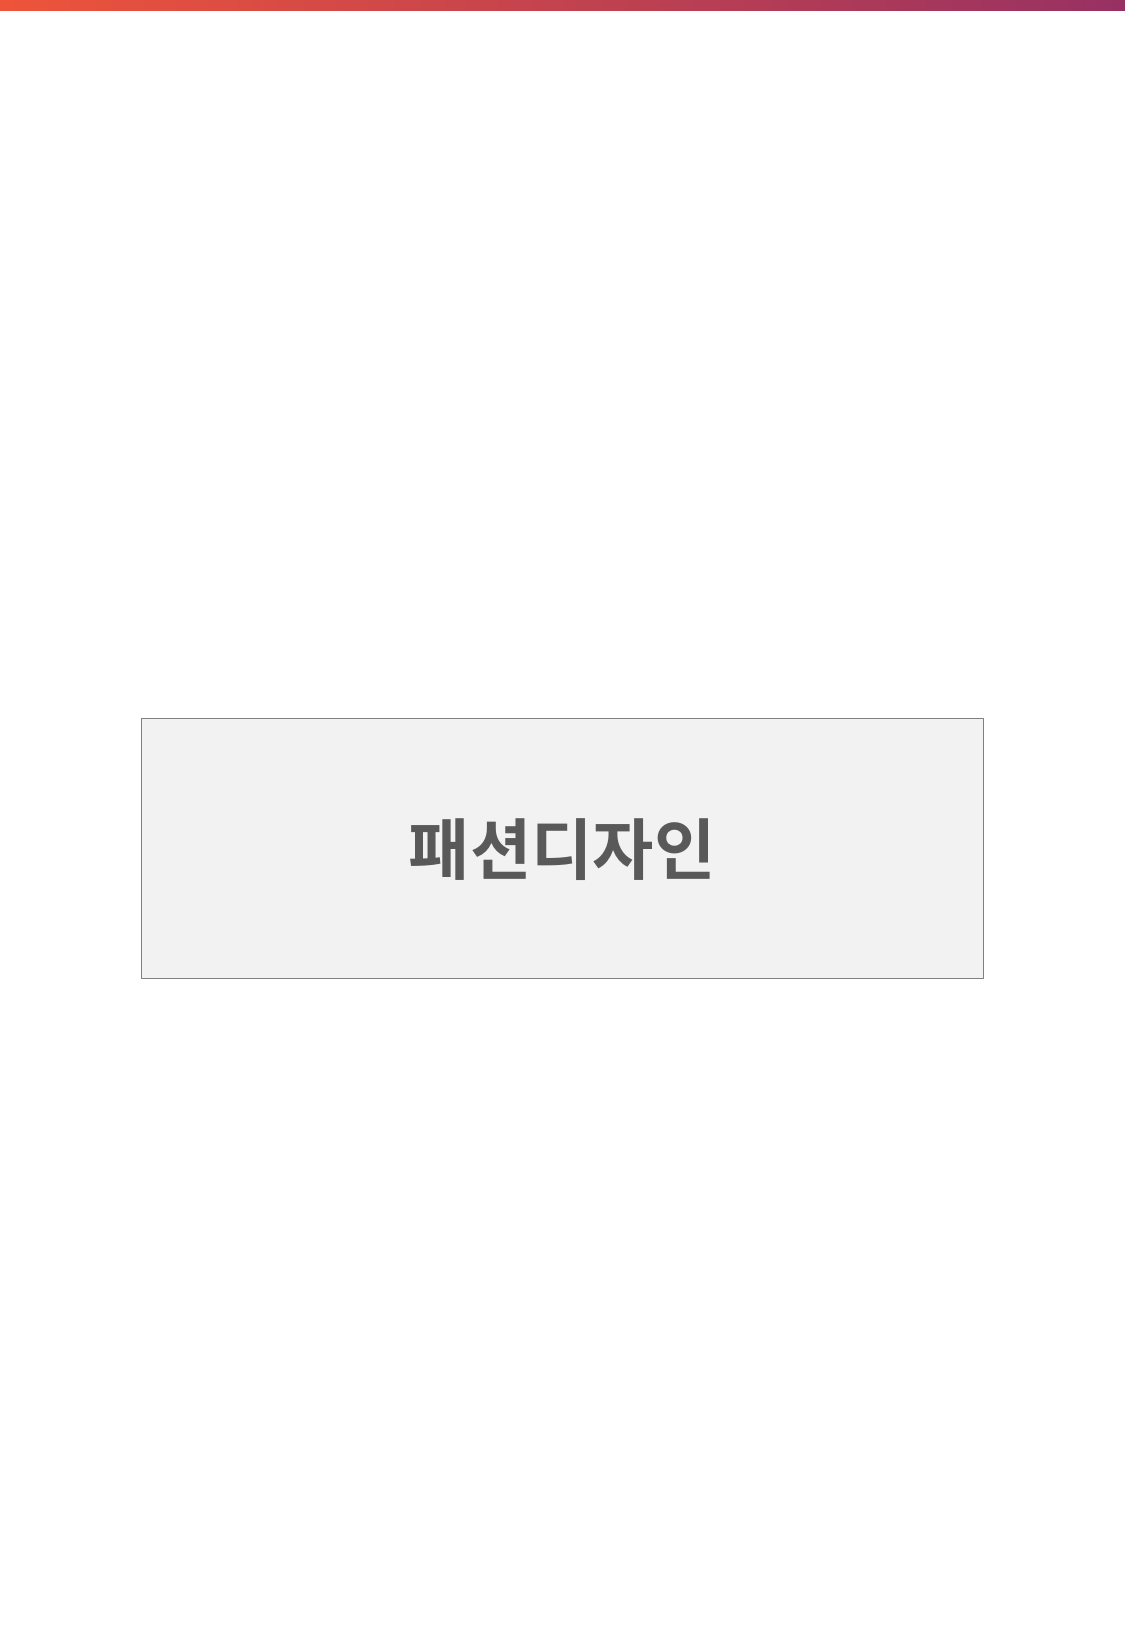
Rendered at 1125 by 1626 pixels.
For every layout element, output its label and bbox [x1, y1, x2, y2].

text_box [140, 717, 984, 979]
